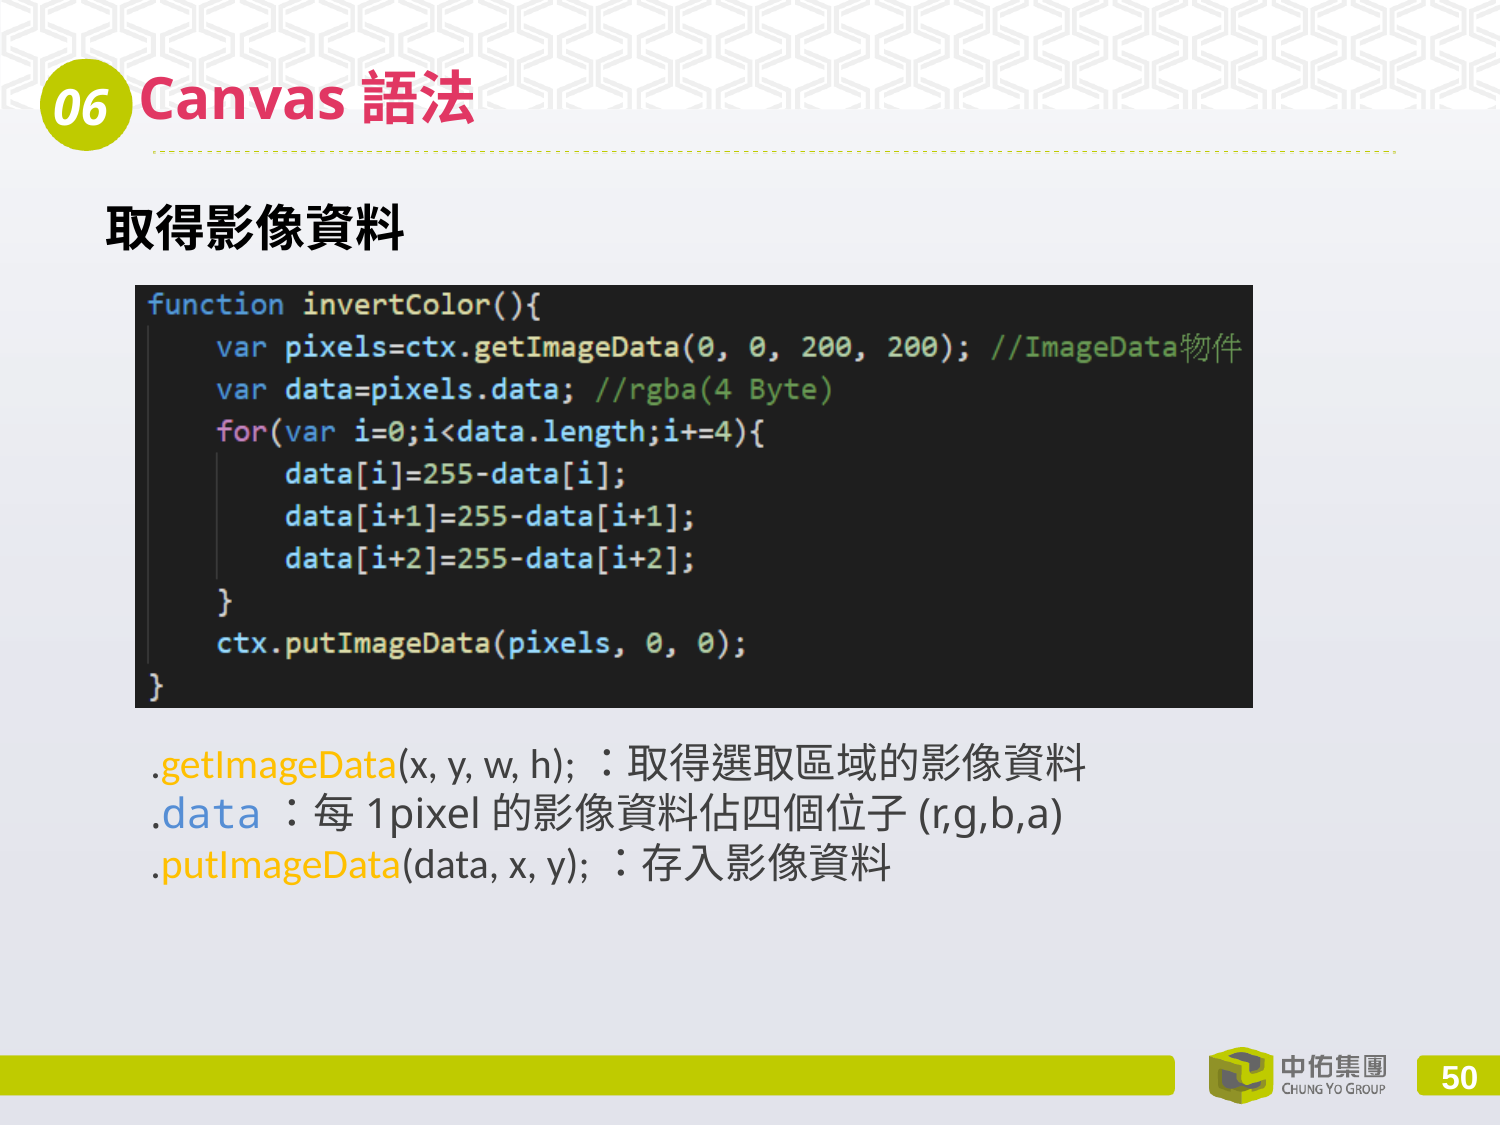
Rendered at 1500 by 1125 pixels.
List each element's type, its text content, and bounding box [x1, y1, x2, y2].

text_box 06 [38, 68, 123, 144]
text_box 取得影像資料 [90, 188, 420, 264]
picture [0, 0, 1500, 1125]
text_box 50 [1424, 1046, 1496, 1107]
text_box .getImageData(x, y, w, h);：取得選取區域的影像資料 .data：每1pixel的影像資料佔四個位子(r,g,b,a) .putImageData(data, x, y);：存入影像資料 [135, 728, 1402, 894]
text_box Canvas語法 [124, 53, 493, 139]
